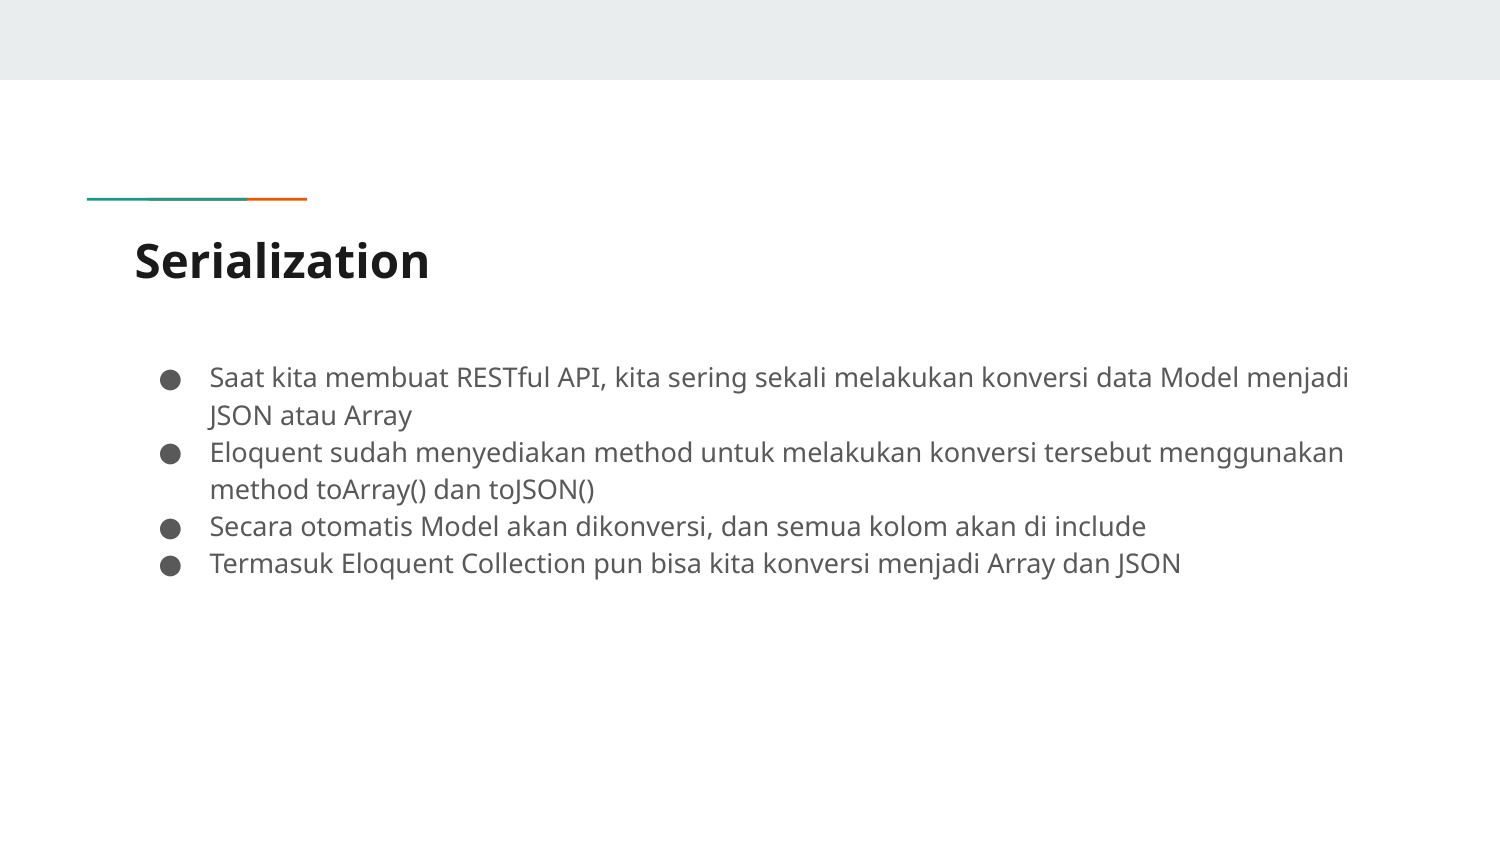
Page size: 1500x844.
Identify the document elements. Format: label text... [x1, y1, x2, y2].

list Saat kita membuat RESTful API, kita sering sekali melakukan konversi data Model menjadi JSON atau Array Eloquent sudah menyediakan method untuk melakukan konversi tersebut menggunakan method toArray() dan toJSON() Secara otomatis Model akan dikonversi, dan semua kolom akan di include Termasuk Eloquent Collection pun bisa kita konversi menjadi Array dan JSON [119, 341, 1381, 712]
title Serialization [119, 216, 1381, 305]
